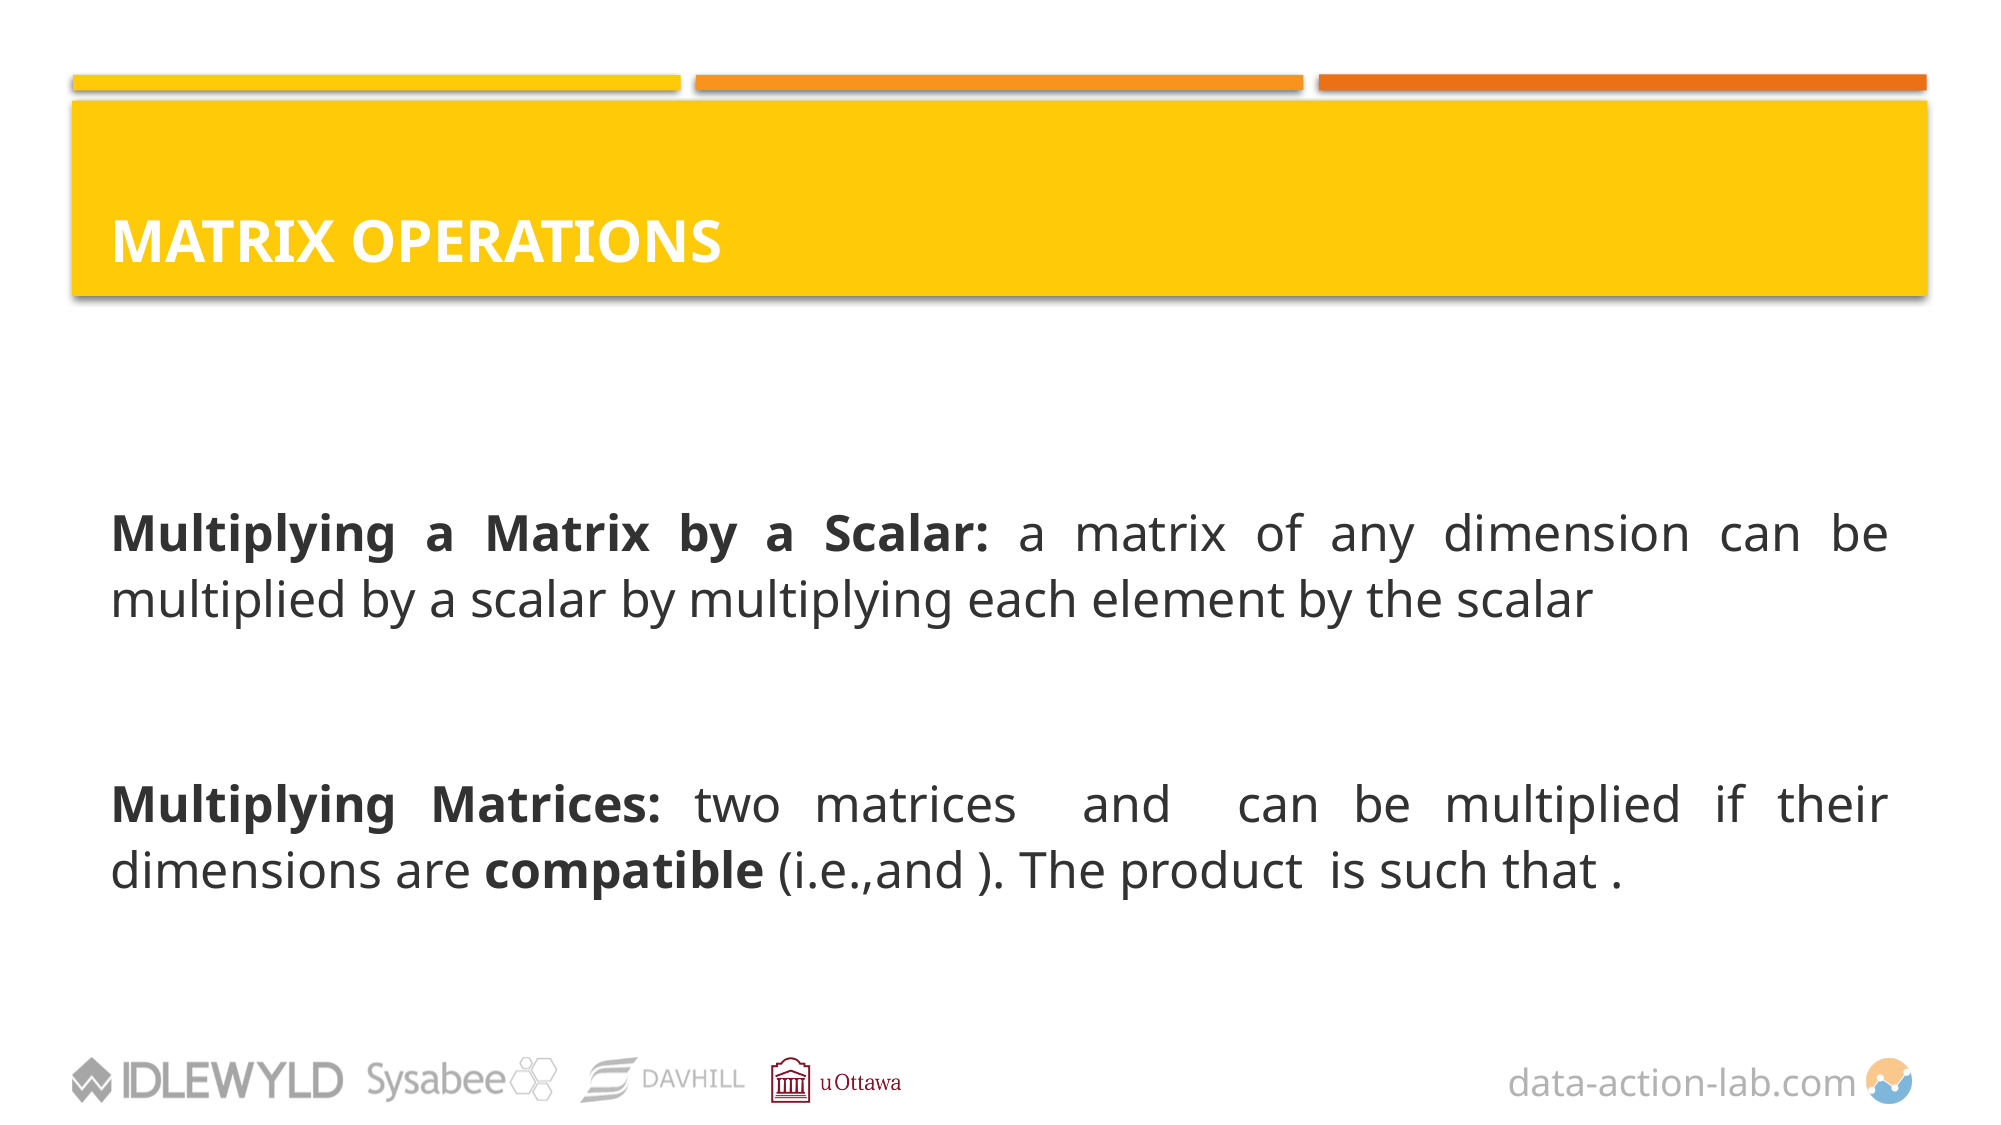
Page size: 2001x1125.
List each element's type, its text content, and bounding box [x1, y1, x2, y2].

picture [771, 1057, 901, 1103]
picture [72, 1057, 745, 1103]
title Matrix Operations [95, 115, 1905, 282]
